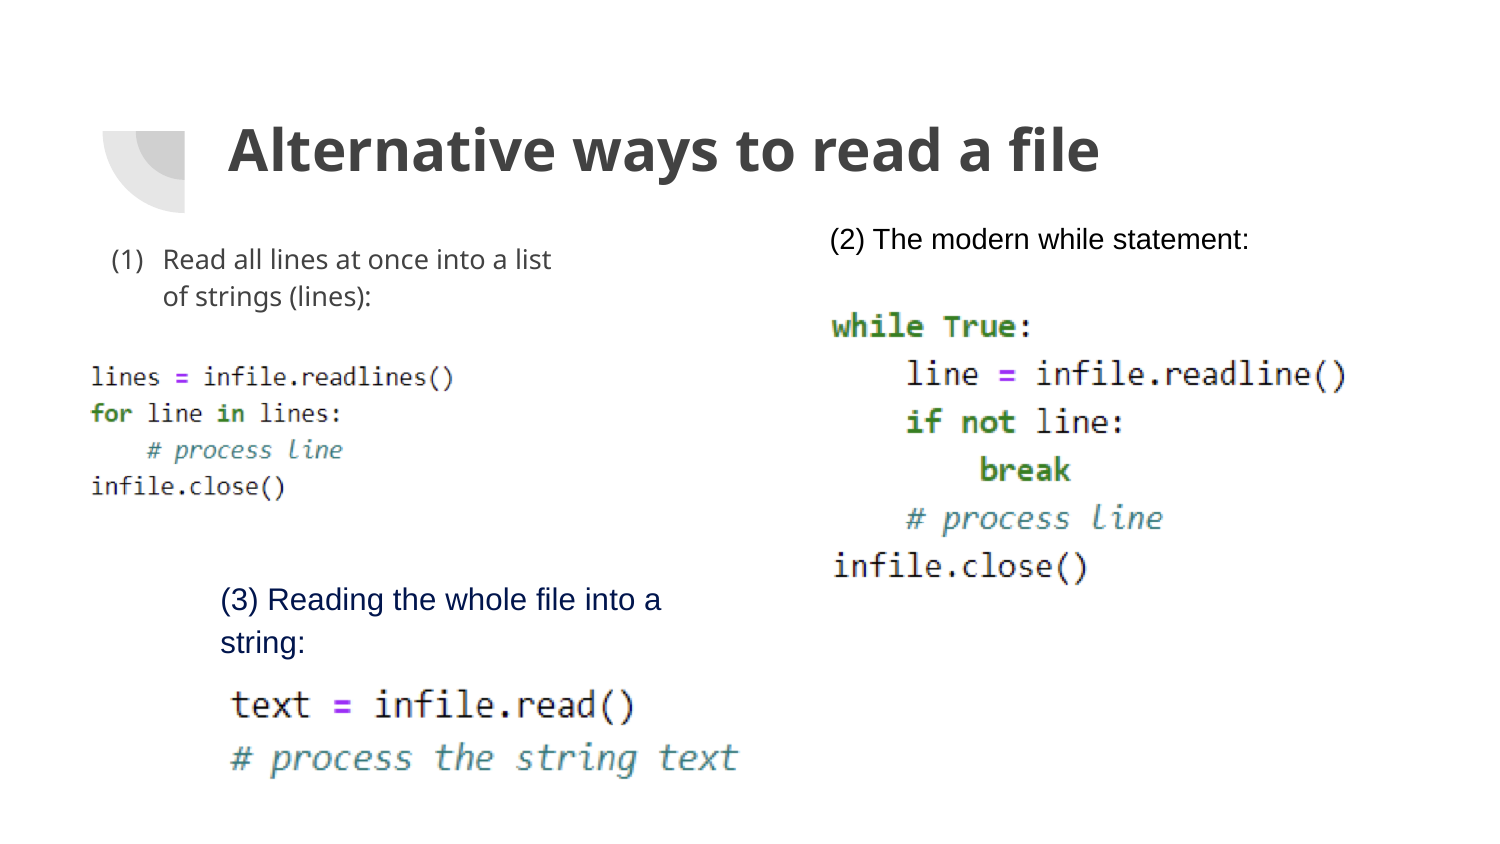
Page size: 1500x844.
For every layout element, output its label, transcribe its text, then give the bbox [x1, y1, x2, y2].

text_box (3) Reading the whole file into a string: [205, 559, 698, 676]
picture [213, 670, 790, 835]
text_box (2) The modern while statement: [814, 205, 1307, 271]
picture [814, 285, 1368, 617]
list Read all lines at once into a list of strings (lines): [72, 222, 576, 340]
title Alternative ways to read a file [213, 98, 1368, 263]
picture [89, 353, 472, 509]
